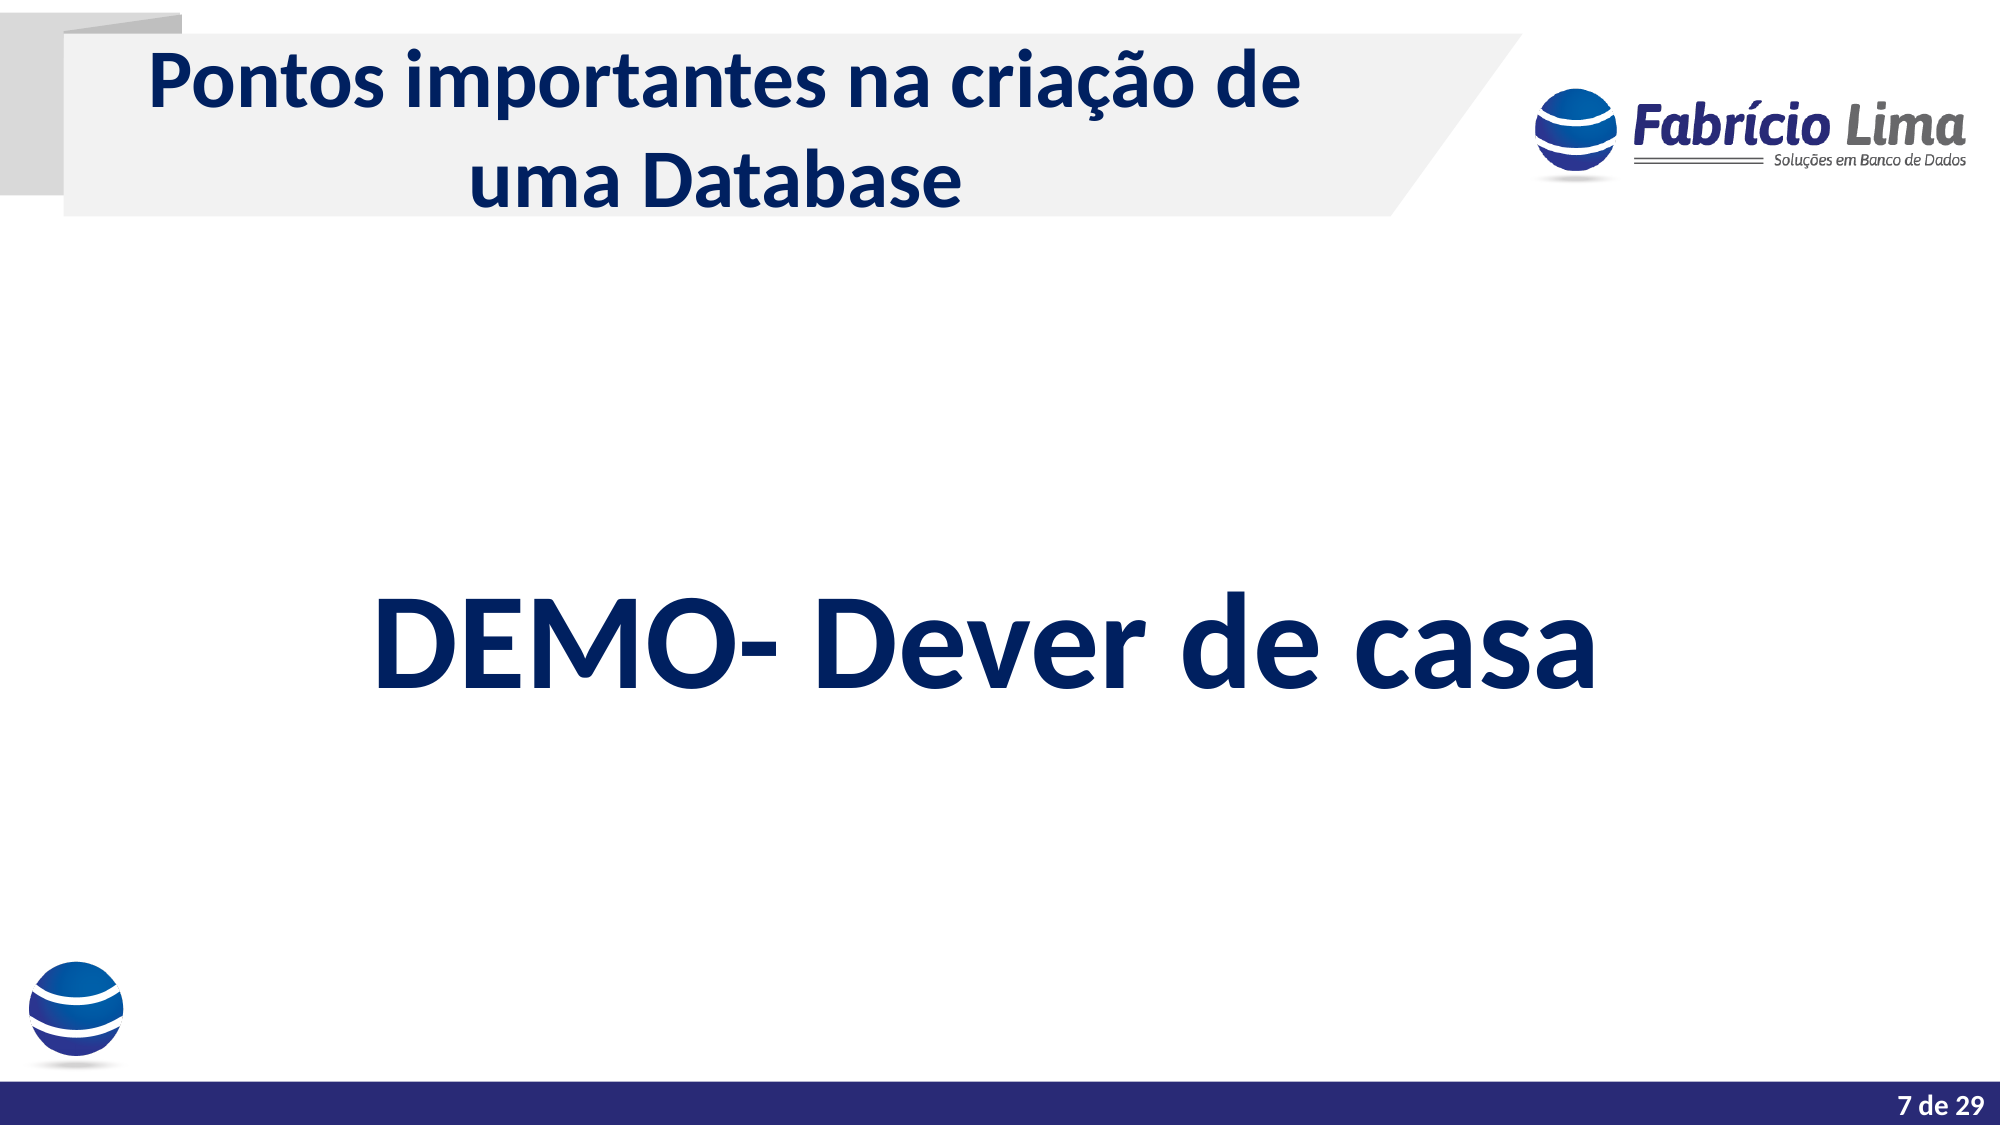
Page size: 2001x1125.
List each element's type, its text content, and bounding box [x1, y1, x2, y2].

picture [14, 951, 137, 1082]
text_box DEMO- Dever de casa [62, 213, 1911, 724]
text_box Pontos importantes na criação de uma Database [62, 33, 1390, 214]
picture [1501, 42, 1997, 217]
slide_number 7 de 29 [1718, 1083, 2000, 1125]
